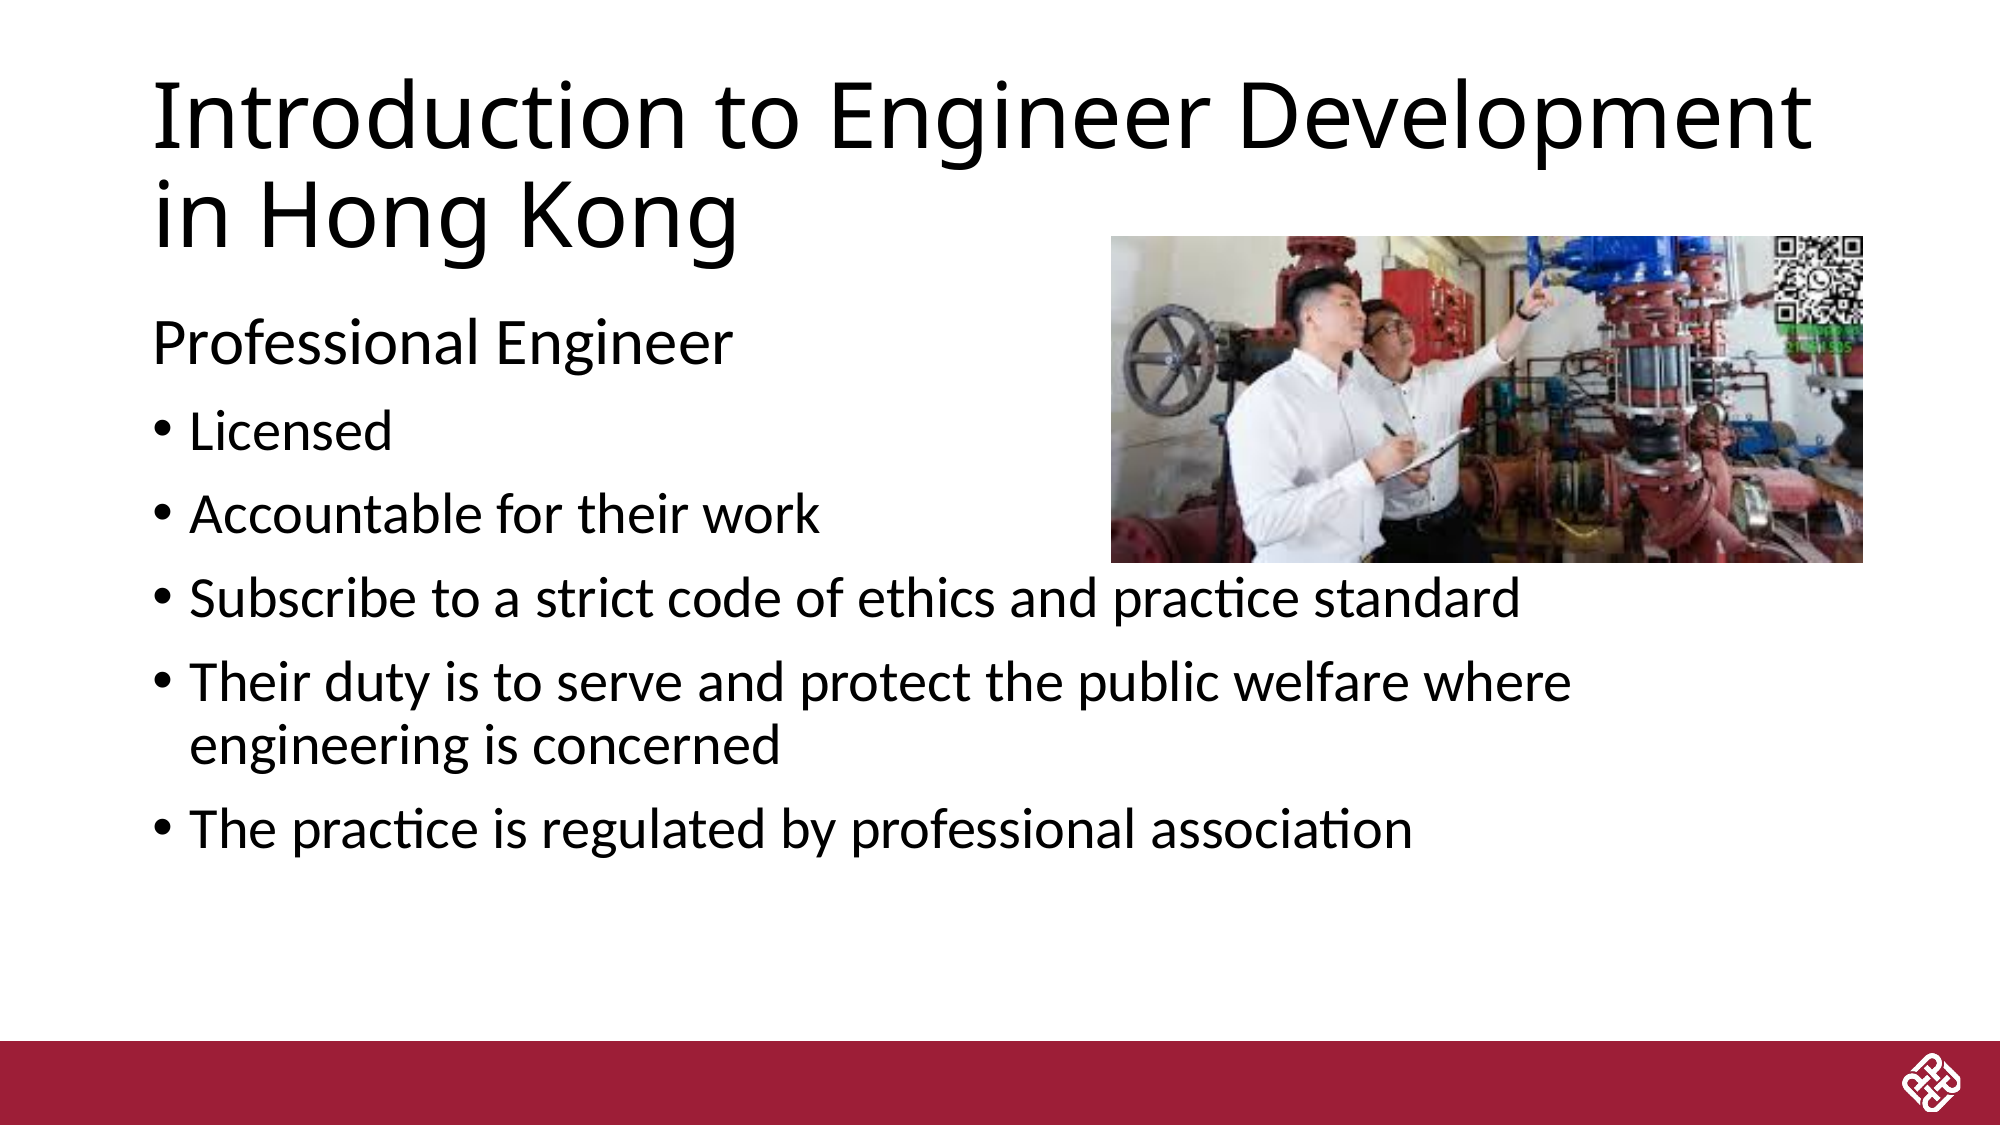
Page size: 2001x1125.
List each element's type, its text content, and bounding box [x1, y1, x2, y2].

picture [1111, 236, 1863, 563]
title Introduction to Engineer Development in Hong Kong [137, 59, 1863, 278]
list Professional Engineer Licensed Accountable for their work Subscribe to a strict code of ethics and practice standard Their duty is to serve and protect the public welfare where engineering is concerned The practice is regulated by professional association [137, 299, 1863, 1014]
picture [0, 1041, 2000, 1125]
